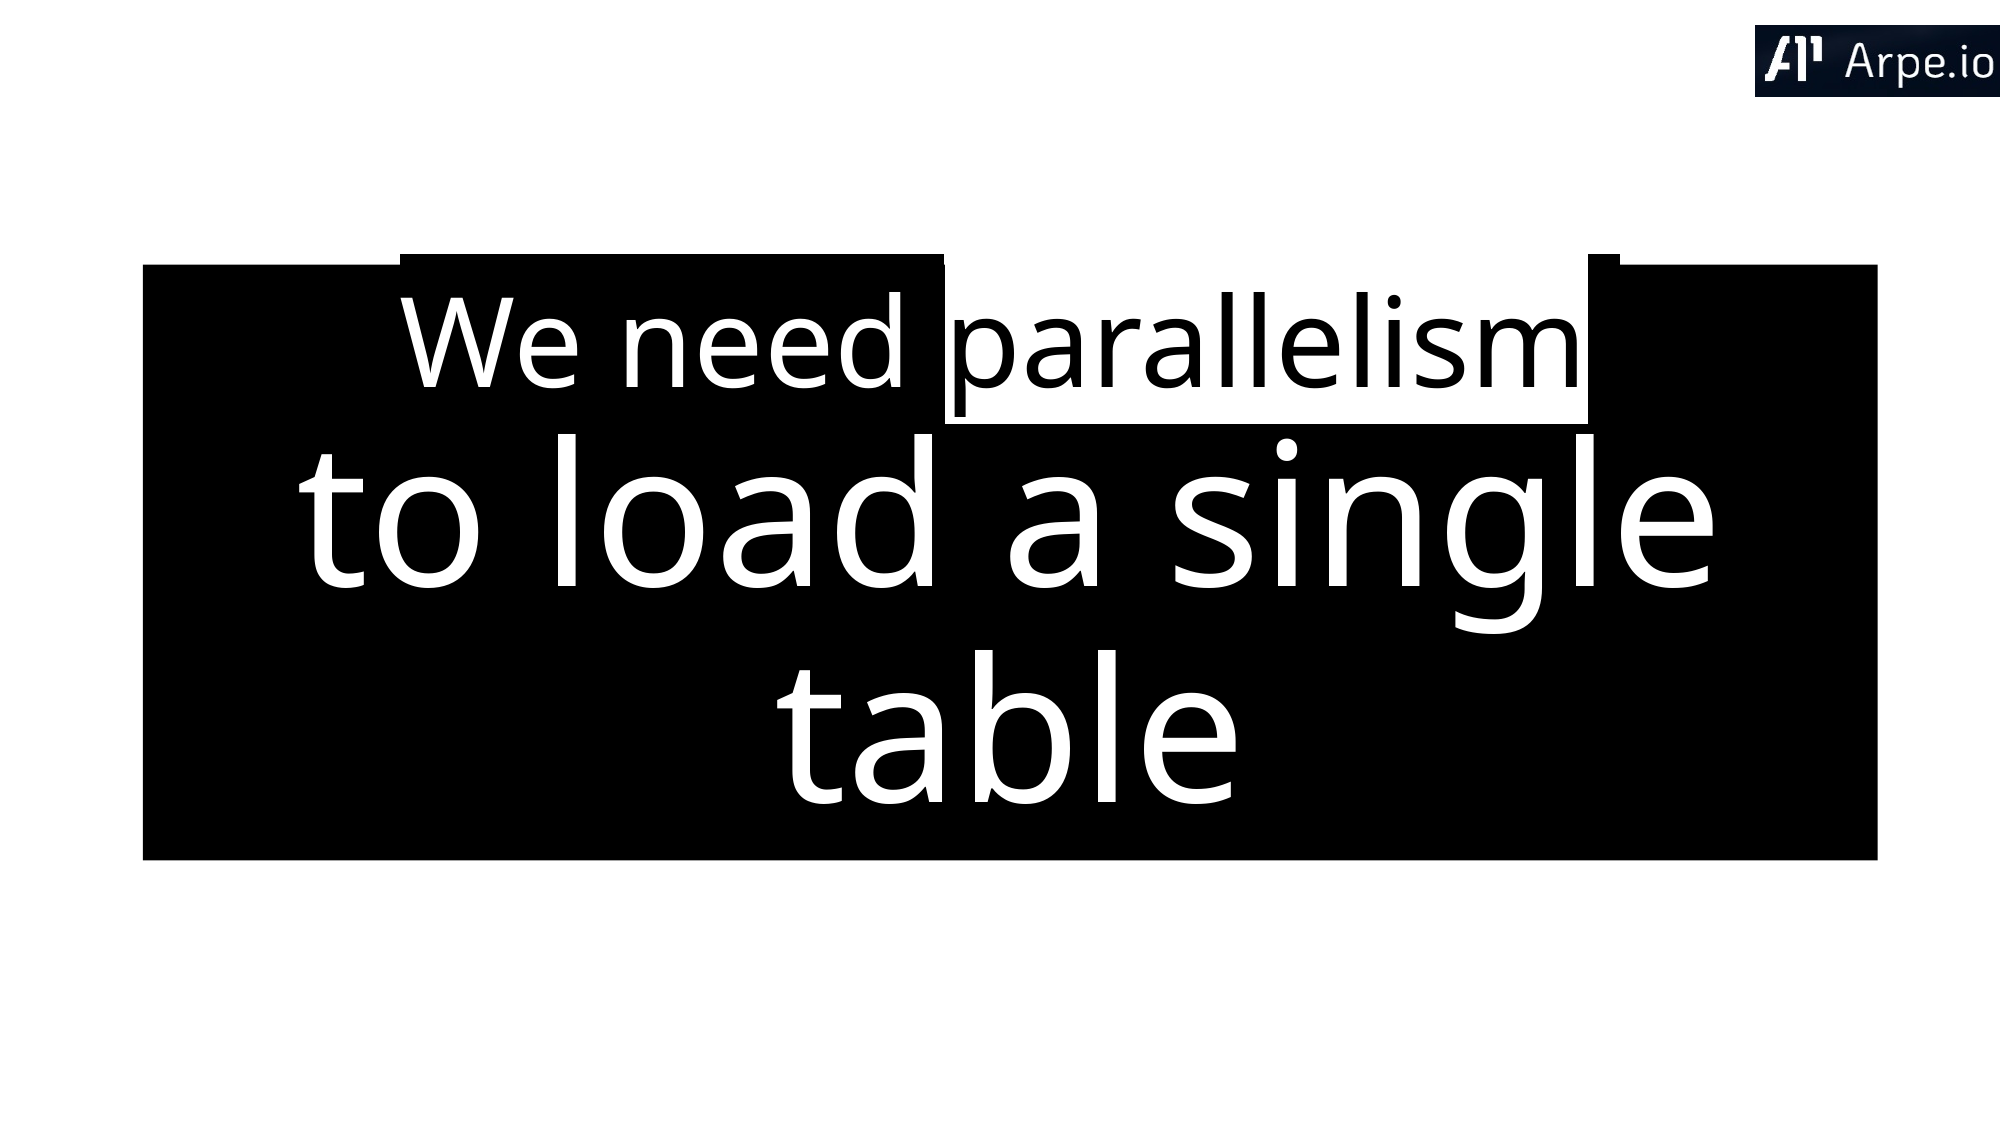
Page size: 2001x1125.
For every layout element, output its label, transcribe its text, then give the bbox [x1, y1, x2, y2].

picture [1754, 25, 2000, 97]
title We need parallelism to load a single table [142, 264, 1878, 861]
